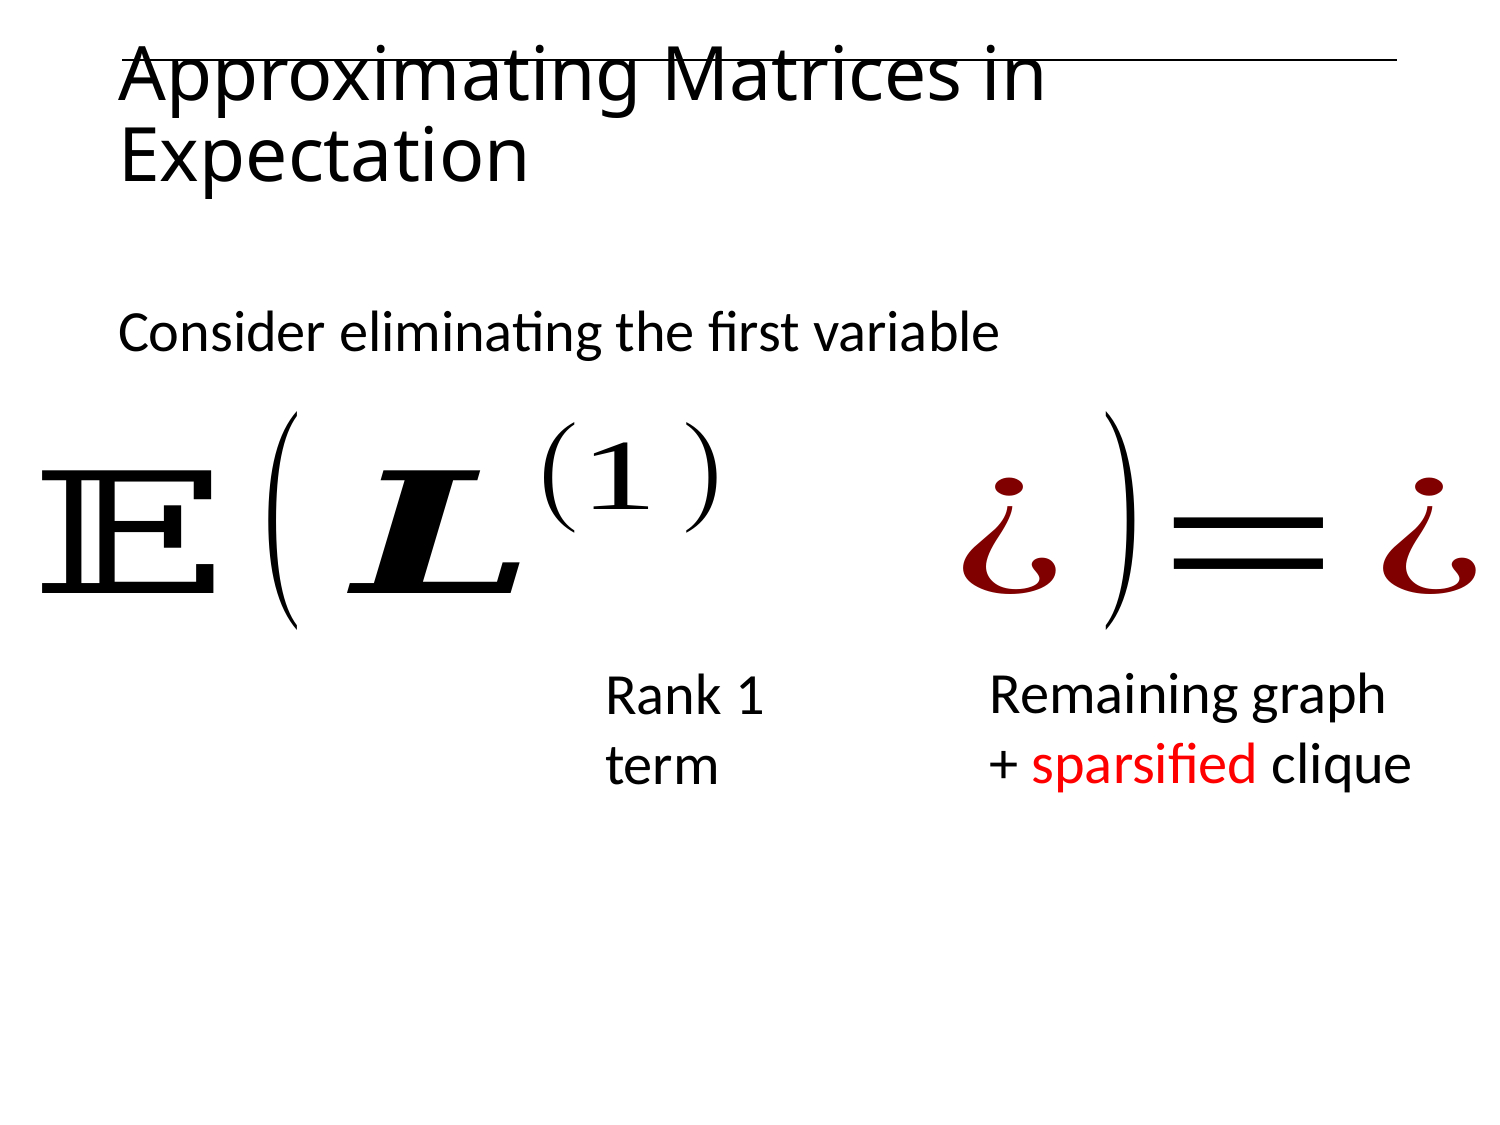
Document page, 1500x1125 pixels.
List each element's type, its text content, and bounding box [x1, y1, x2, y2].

text_box Remaining graph + sparsified clique [974, 647, 1459, 803]
title Approximating Matrices in Expectation [103, 8, 1397, 215]
list Consider eliminating the first variable [103, 215, 1397, 1103]
text_box Rank 1 term [590, 648, 780, 804]
